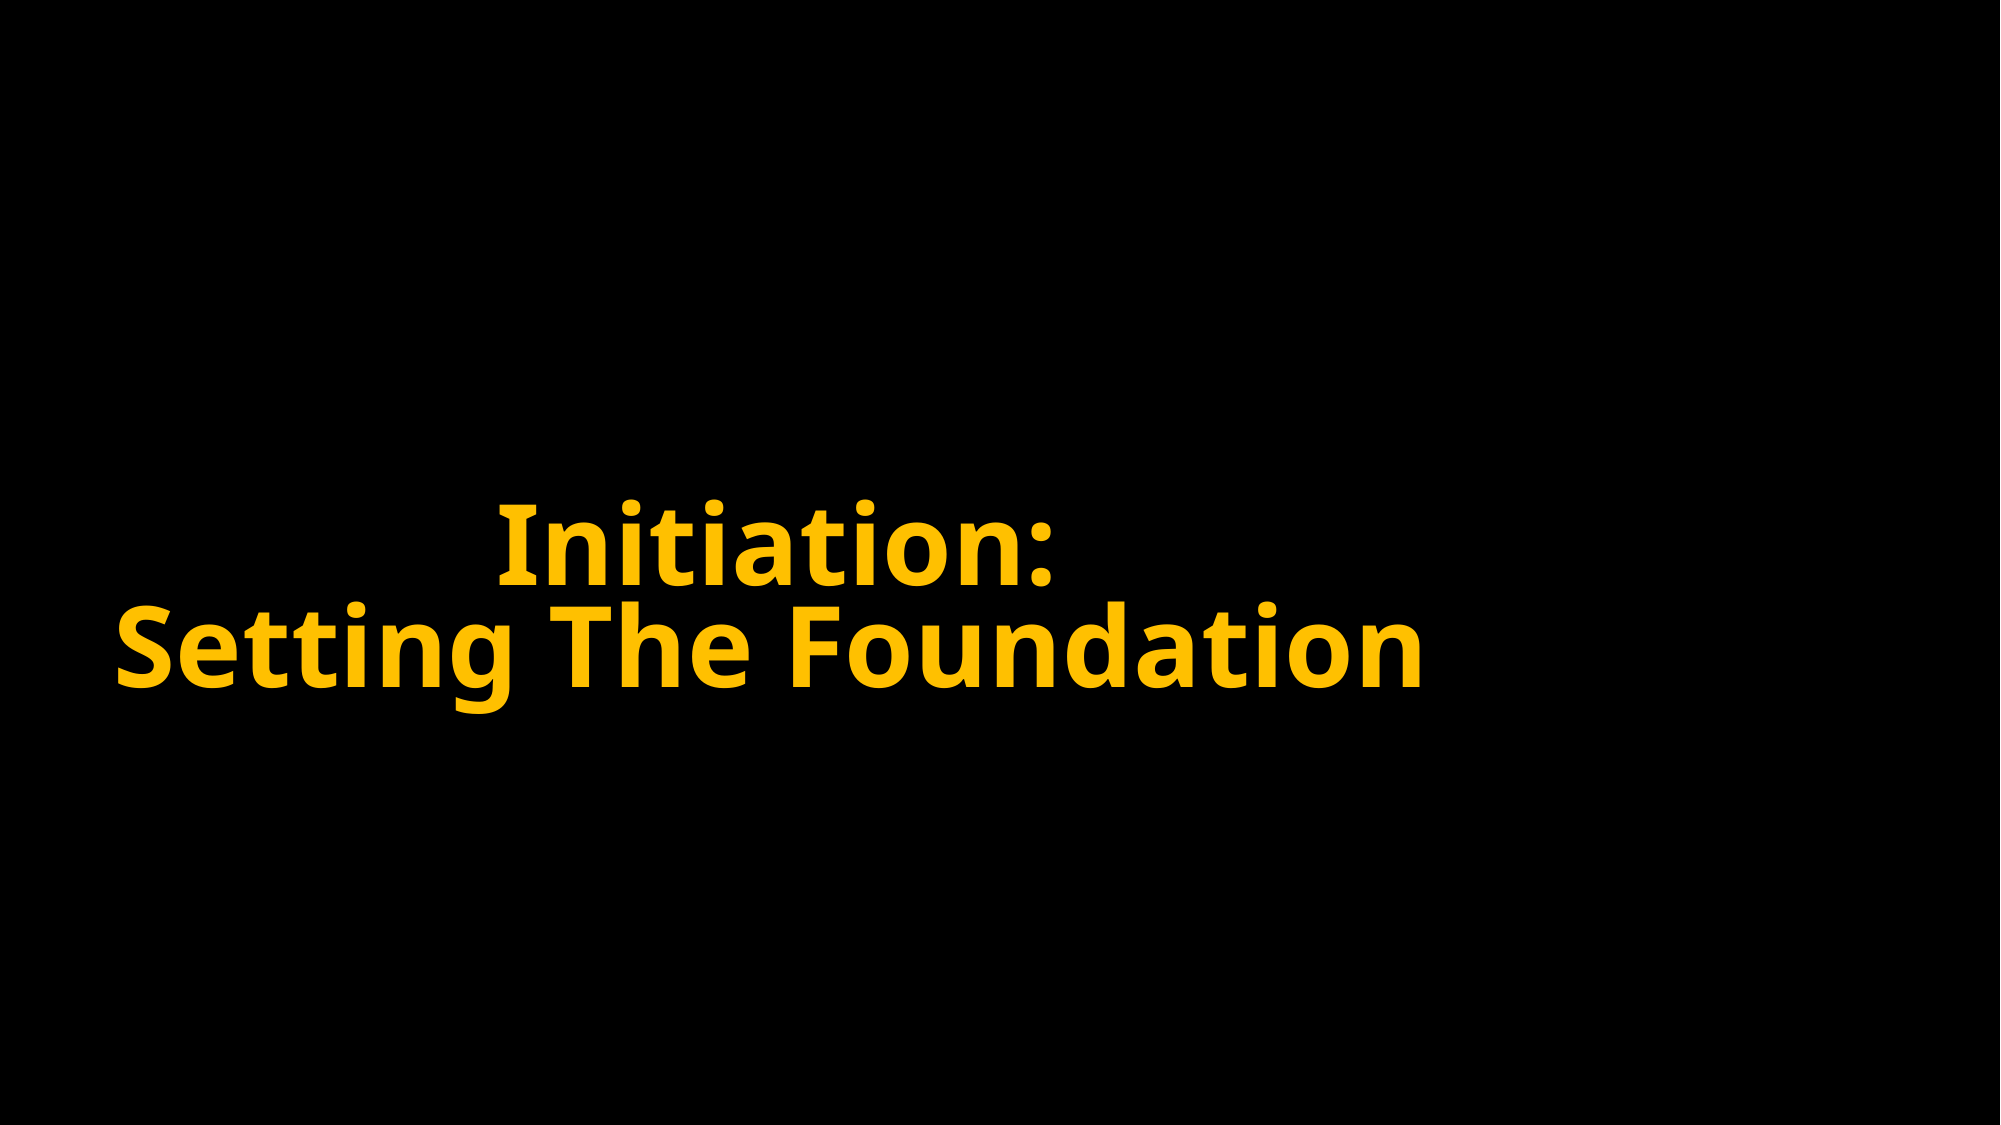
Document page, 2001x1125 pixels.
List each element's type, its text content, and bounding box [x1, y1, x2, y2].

title Initiation: Setting The Foundation [98, 458, 1457, 749]
